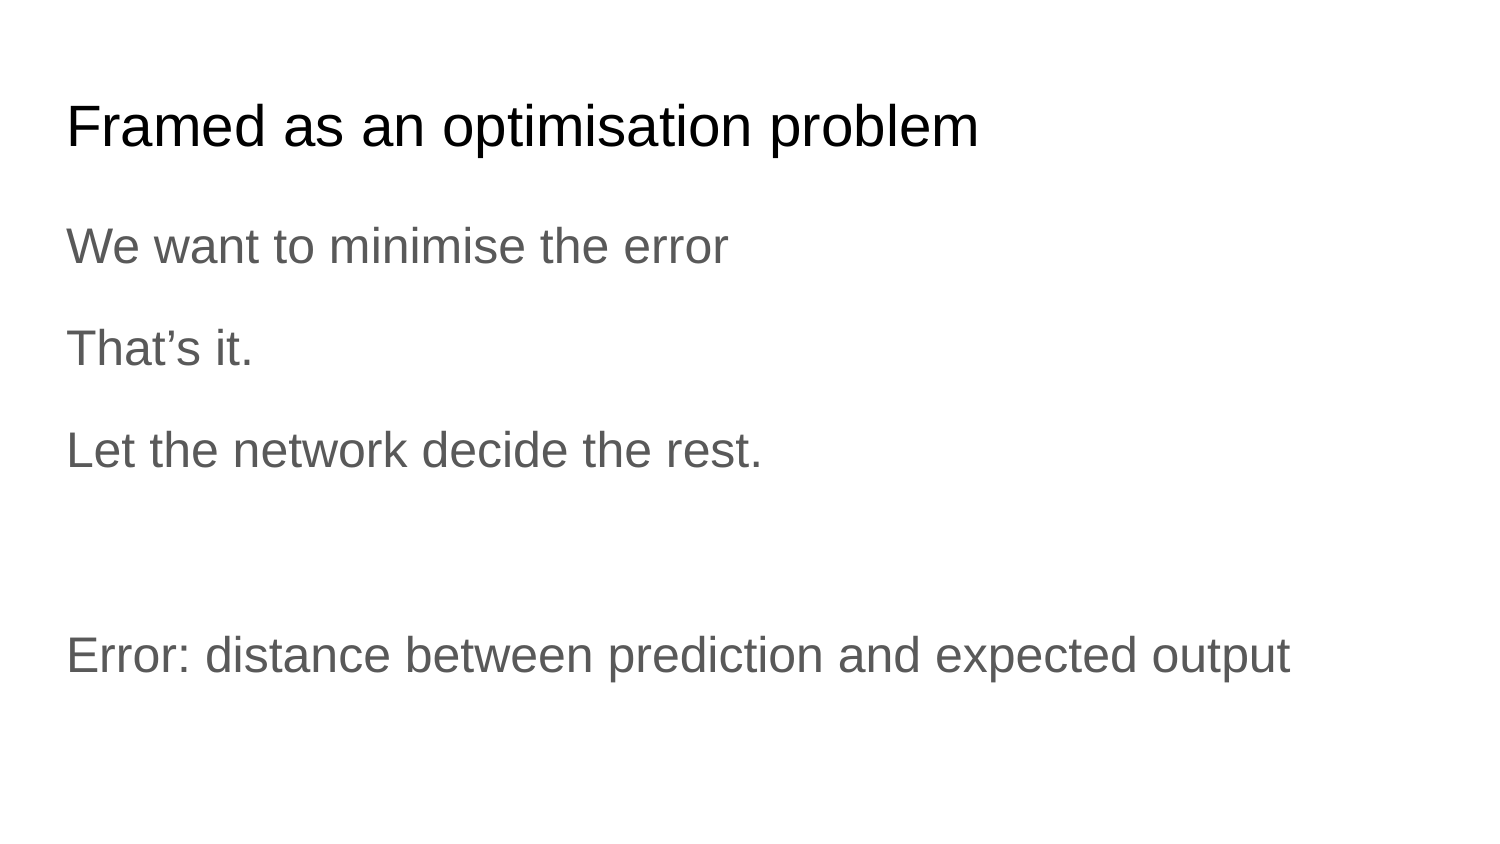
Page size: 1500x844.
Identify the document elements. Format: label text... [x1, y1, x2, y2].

list We want to minimise the error That’s it. Let the network decide the rest. Error: distance between prediction and expected output [51, 189, 1449, 750]
title Framed as an optimisation problem [51, 72, 1449, 167]
